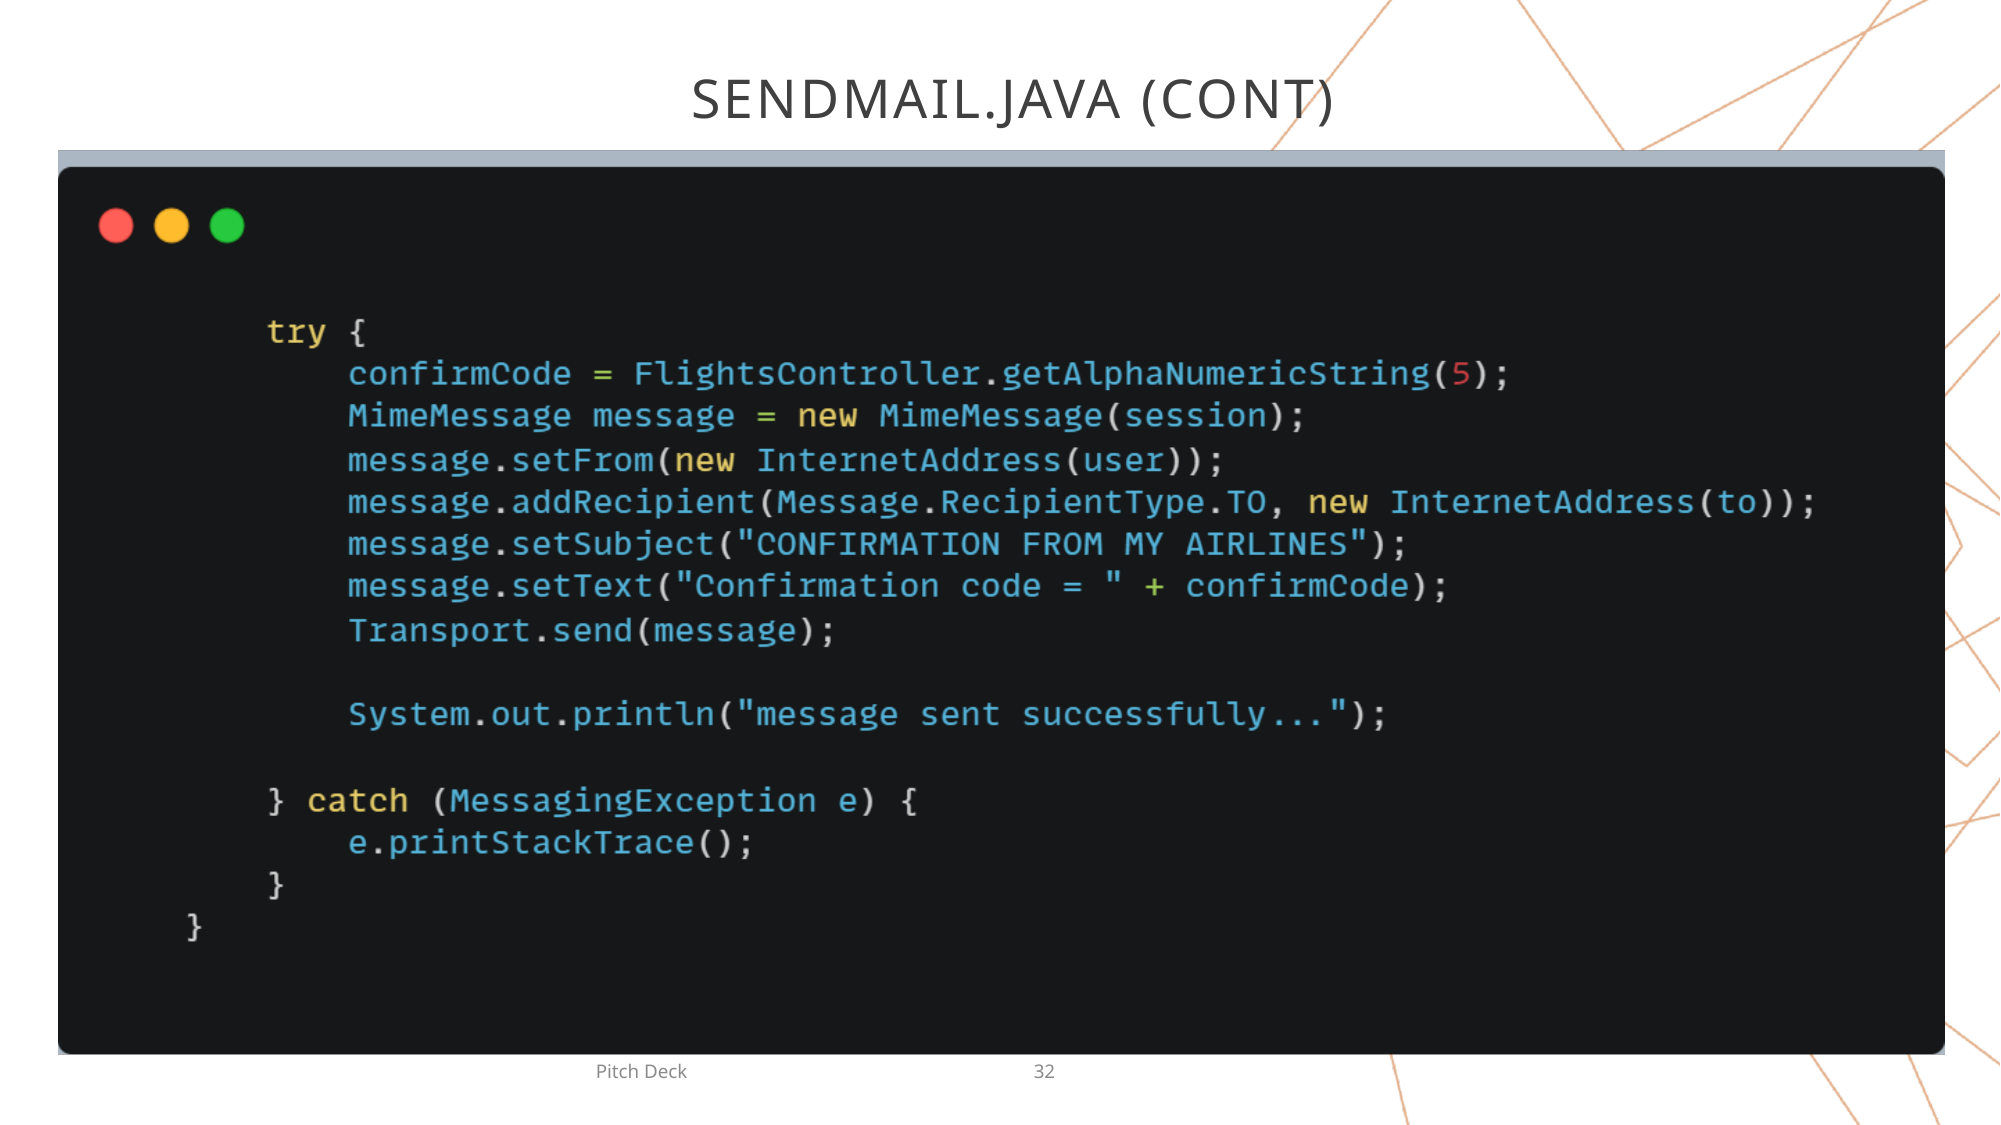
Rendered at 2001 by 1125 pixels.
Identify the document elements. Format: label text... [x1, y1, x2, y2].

slide_number 32 [908, 1056, 1071, 1103]
picture [900, 0, 2000, 1125]
title Sendmail.java (cont) [676, 63, 1381, 138]
footer Pitch Deck [437, 1056, 846, 1103]
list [58, 149, 1945, 1056]
